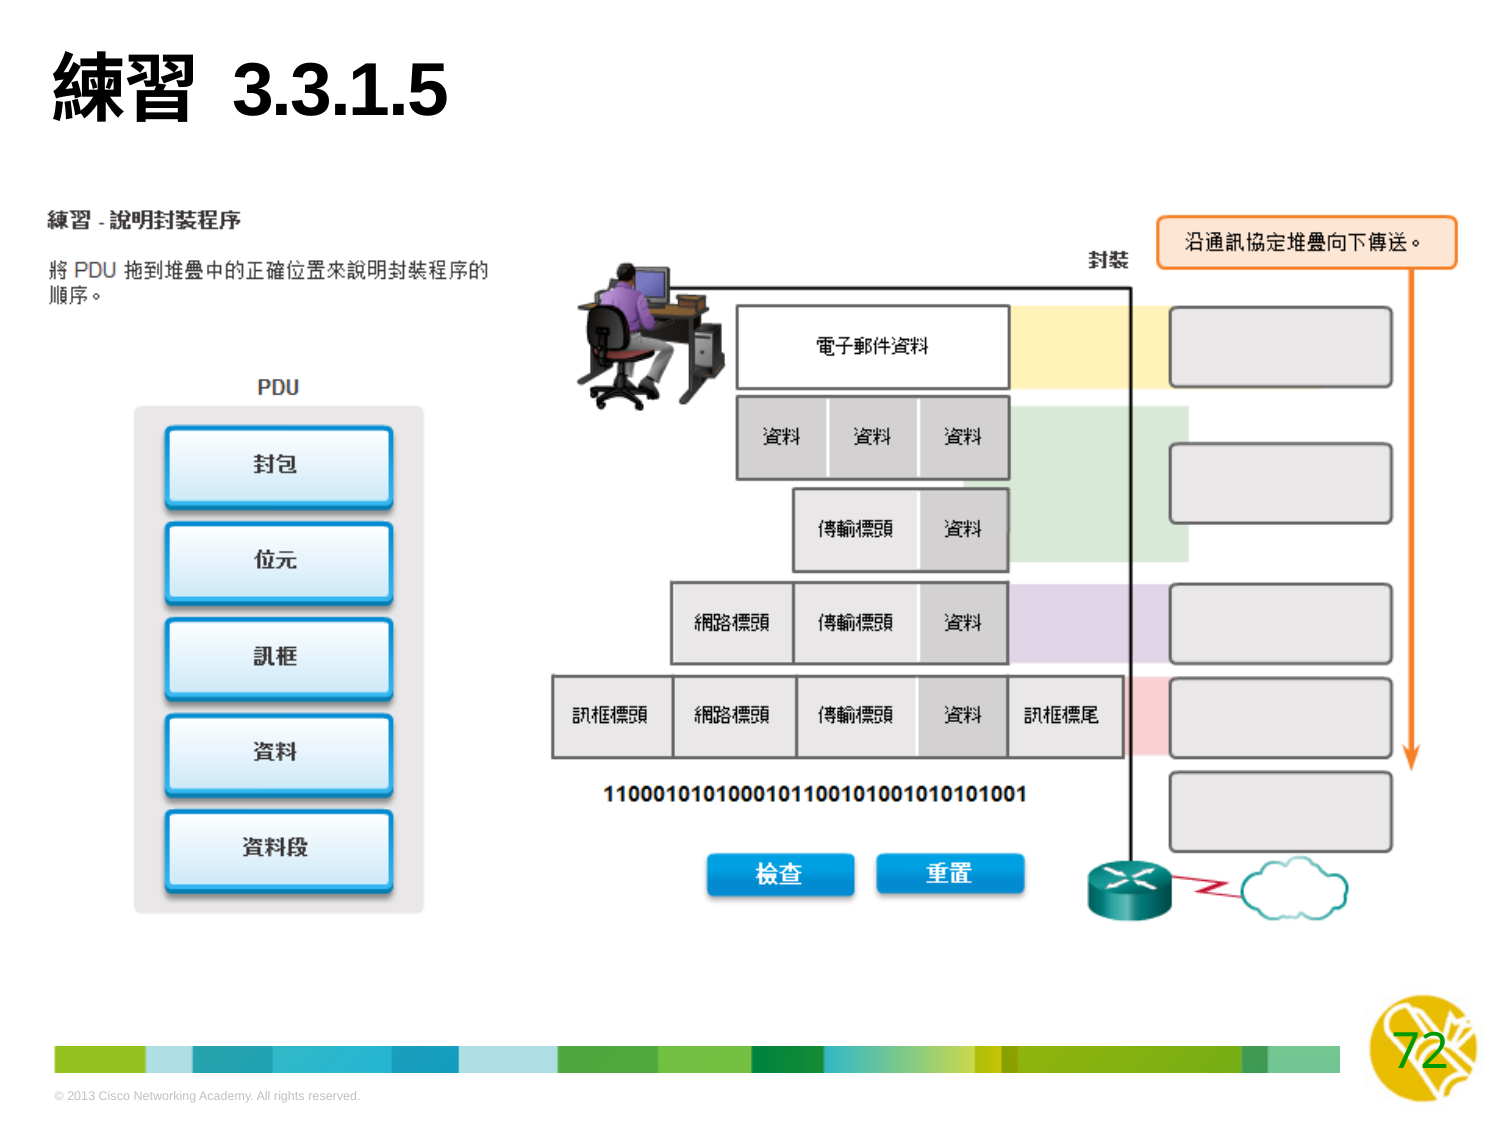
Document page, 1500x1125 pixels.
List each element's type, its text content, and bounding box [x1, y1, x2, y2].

title 練習 3.3.1.5 [37, 24, 1447, 138]
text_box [34, 195, 1466, 930]
picture [54, 970, 1500, 1125]
